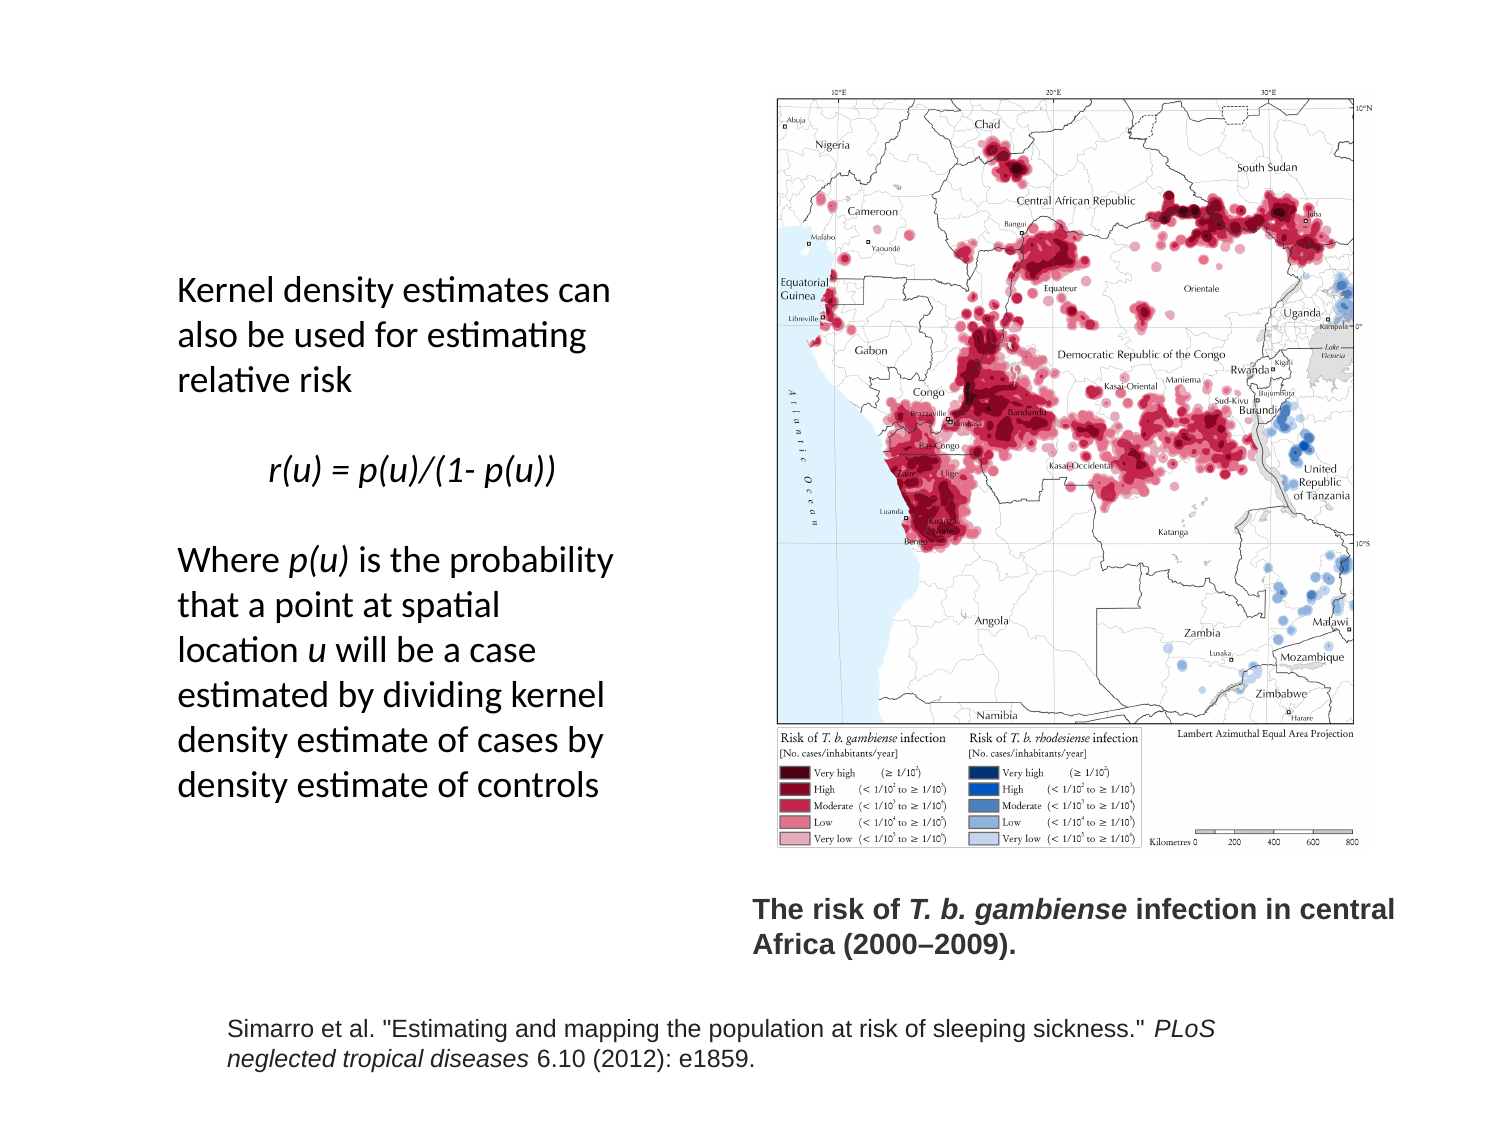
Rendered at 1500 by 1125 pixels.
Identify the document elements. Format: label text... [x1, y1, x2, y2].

text_box Simarro et al. "Estimating and mapping the population at risk of sleeping sickness." PLoS neglected tropical diseases 6.10 (2012): e1859. [212, 1005, 1338, 1080]
text_box The risk of T. b. gambiense infection in central Africa (2000–2009). [737, 883, 1457, 968]
picture [774, 87, 1375, 851]
text_box Kernel density estimates can also be used for estimating relative risk r(u) = p(u)/(1- p(u)) Where p(u) is the probability that a point at spatial location u will be a case estimated by dividing kernel density estimate of cases by density estimate of controls [162, 258, 663, 813]
